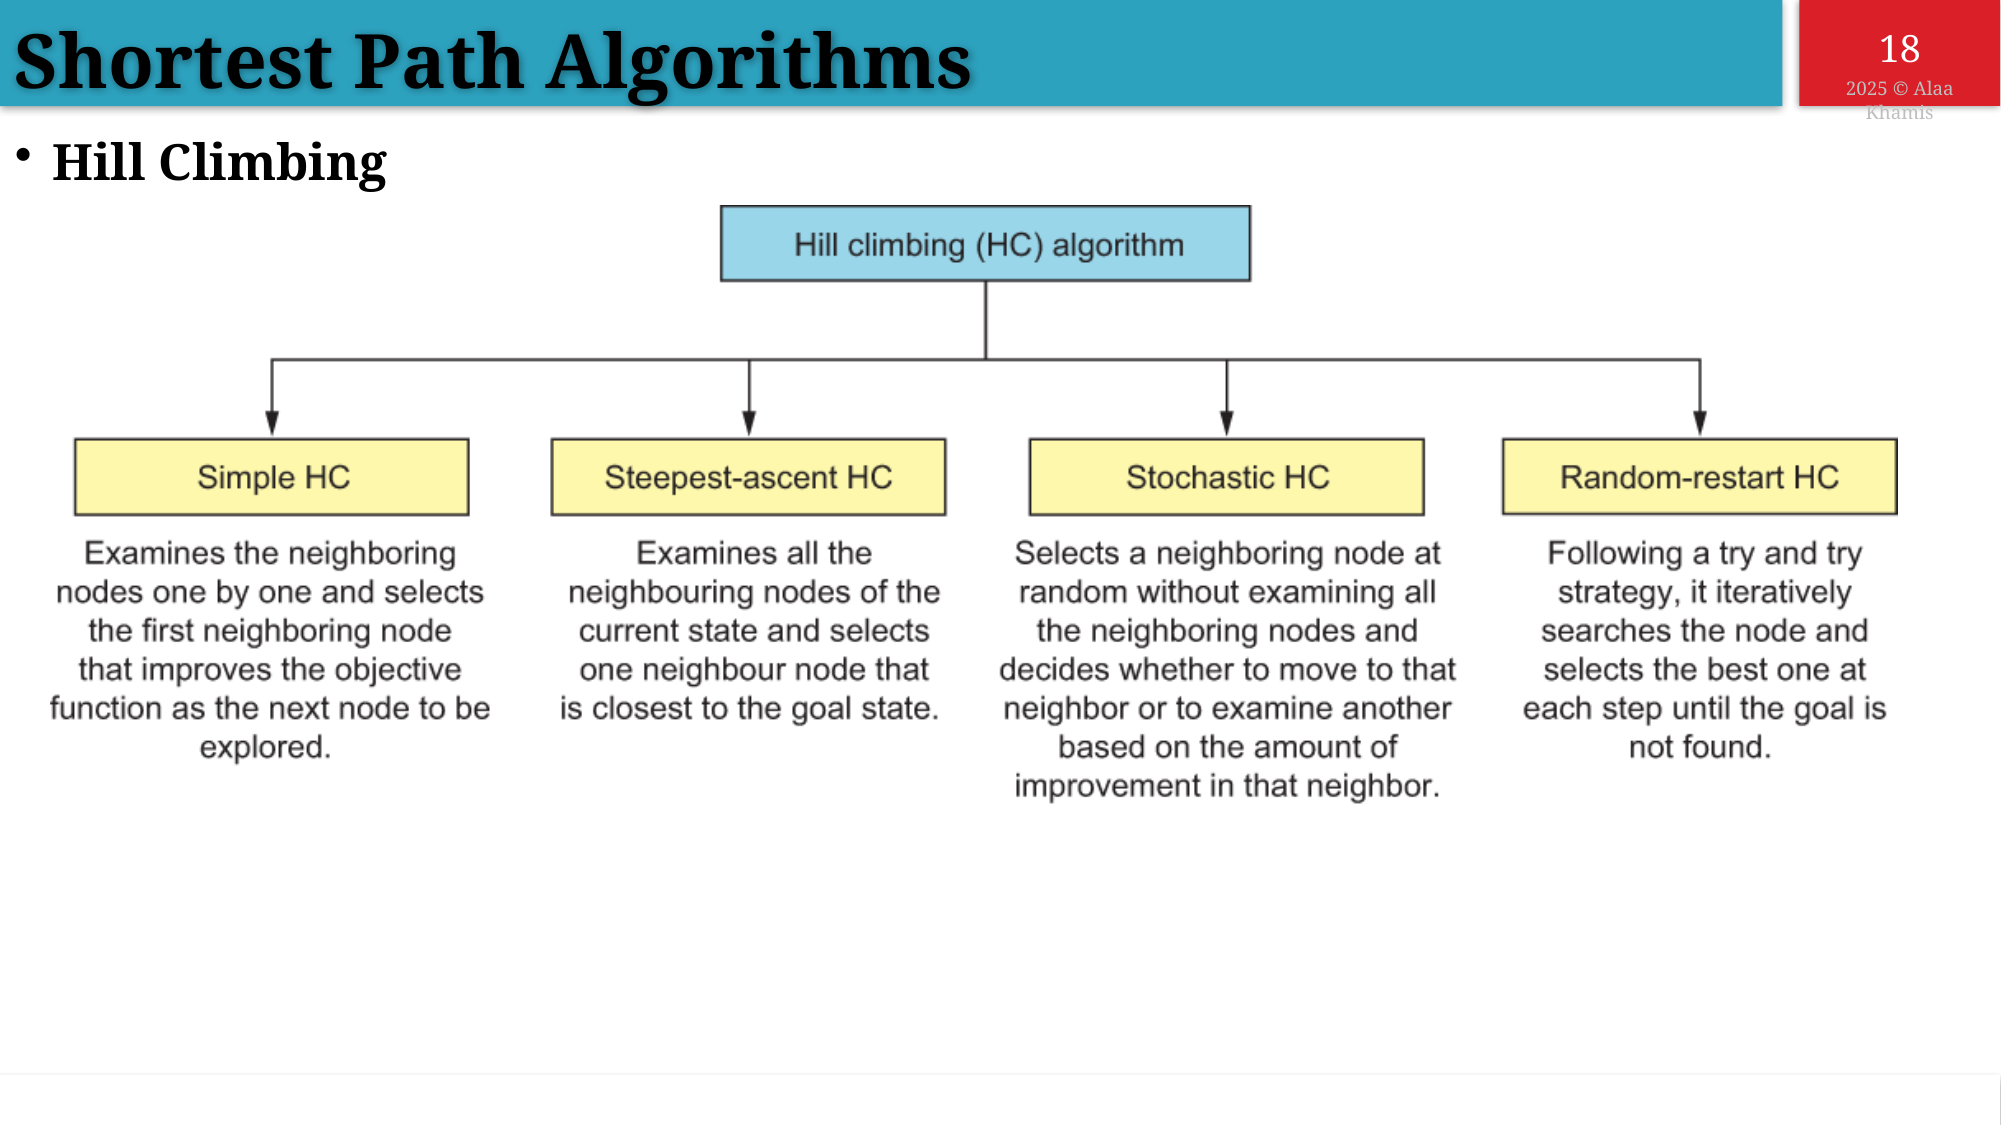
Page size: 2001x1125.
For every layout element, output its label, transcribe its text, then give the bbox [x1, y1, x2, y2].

text_box Shortest Path Algorithms [0, 0, 1753, 110]
picture [49, 205, 1898, 807]
text_box Hill Climbing [0, 108, 2000, 198]
